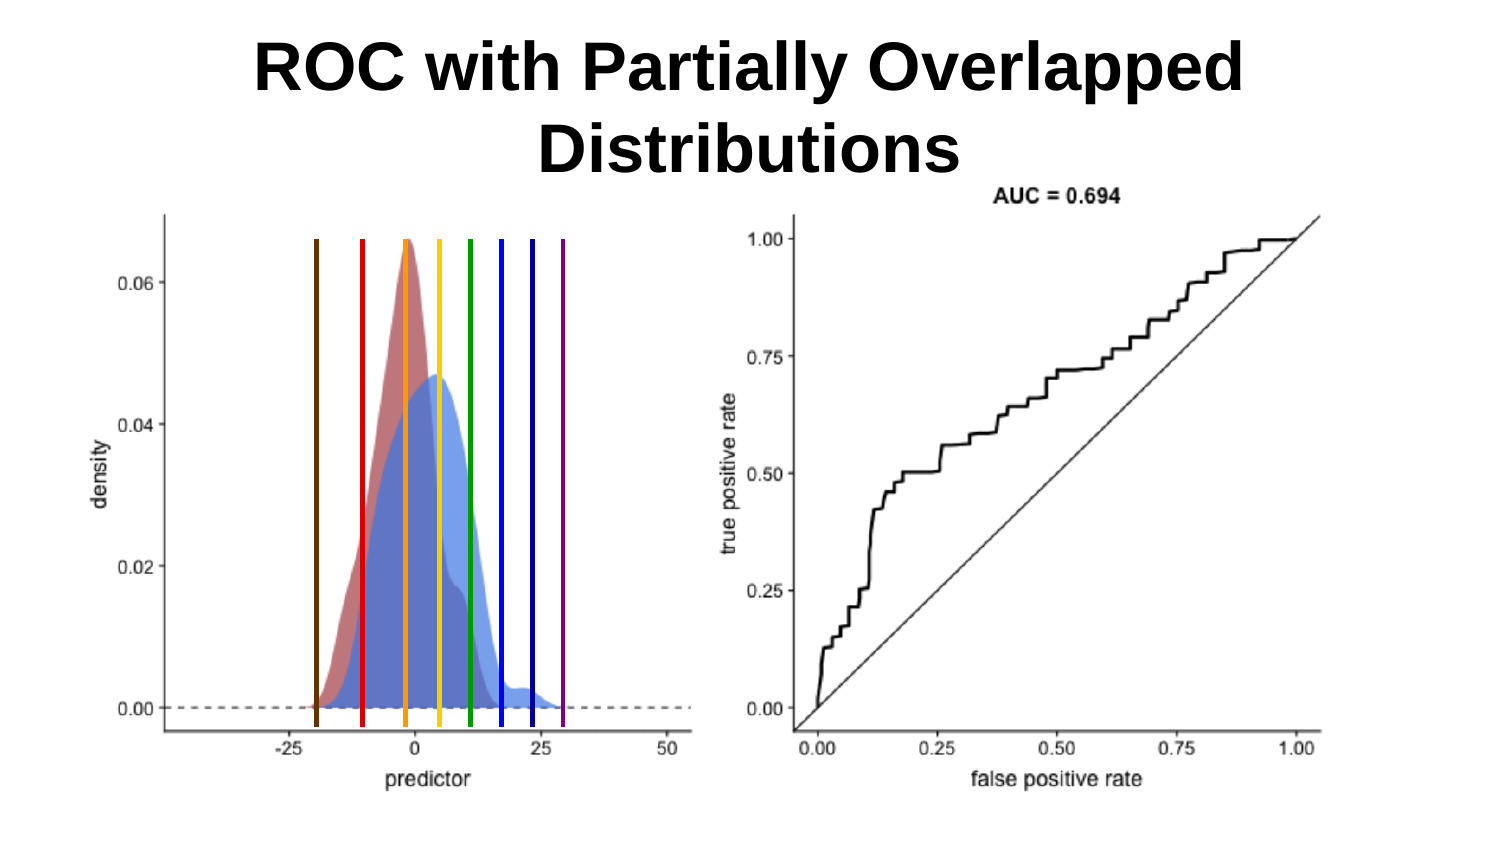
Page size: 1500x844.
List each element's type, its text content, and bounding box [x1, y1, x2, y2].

picture [74, 174, 1351, 793]
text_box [316, 238, 564, 728]
title ROC with Partially Overlapped Distributions [75, 33, 1425, 175]
